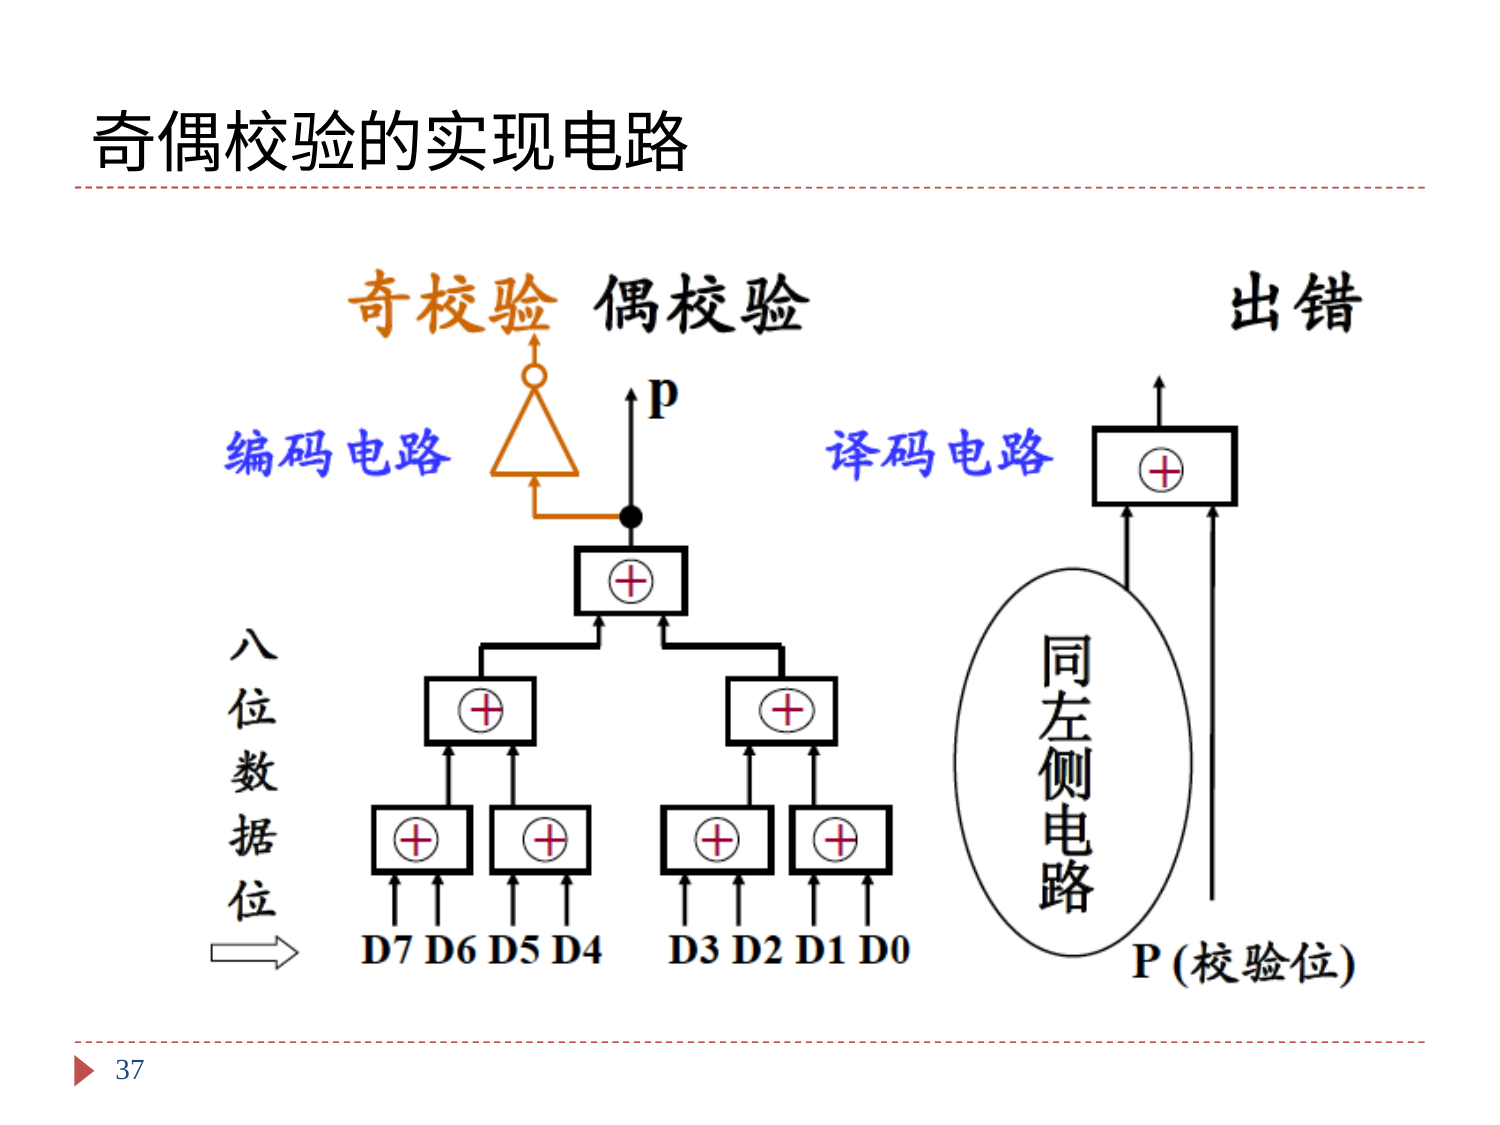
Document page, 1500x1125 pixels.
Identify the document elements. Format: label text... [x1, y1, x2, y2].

title 奇偶校验的实现电路 [75, 24, 1425, 188]
slide_number 37 [100, 1042, 426, 1103]
picture [182, 255, 1390, 1008]
